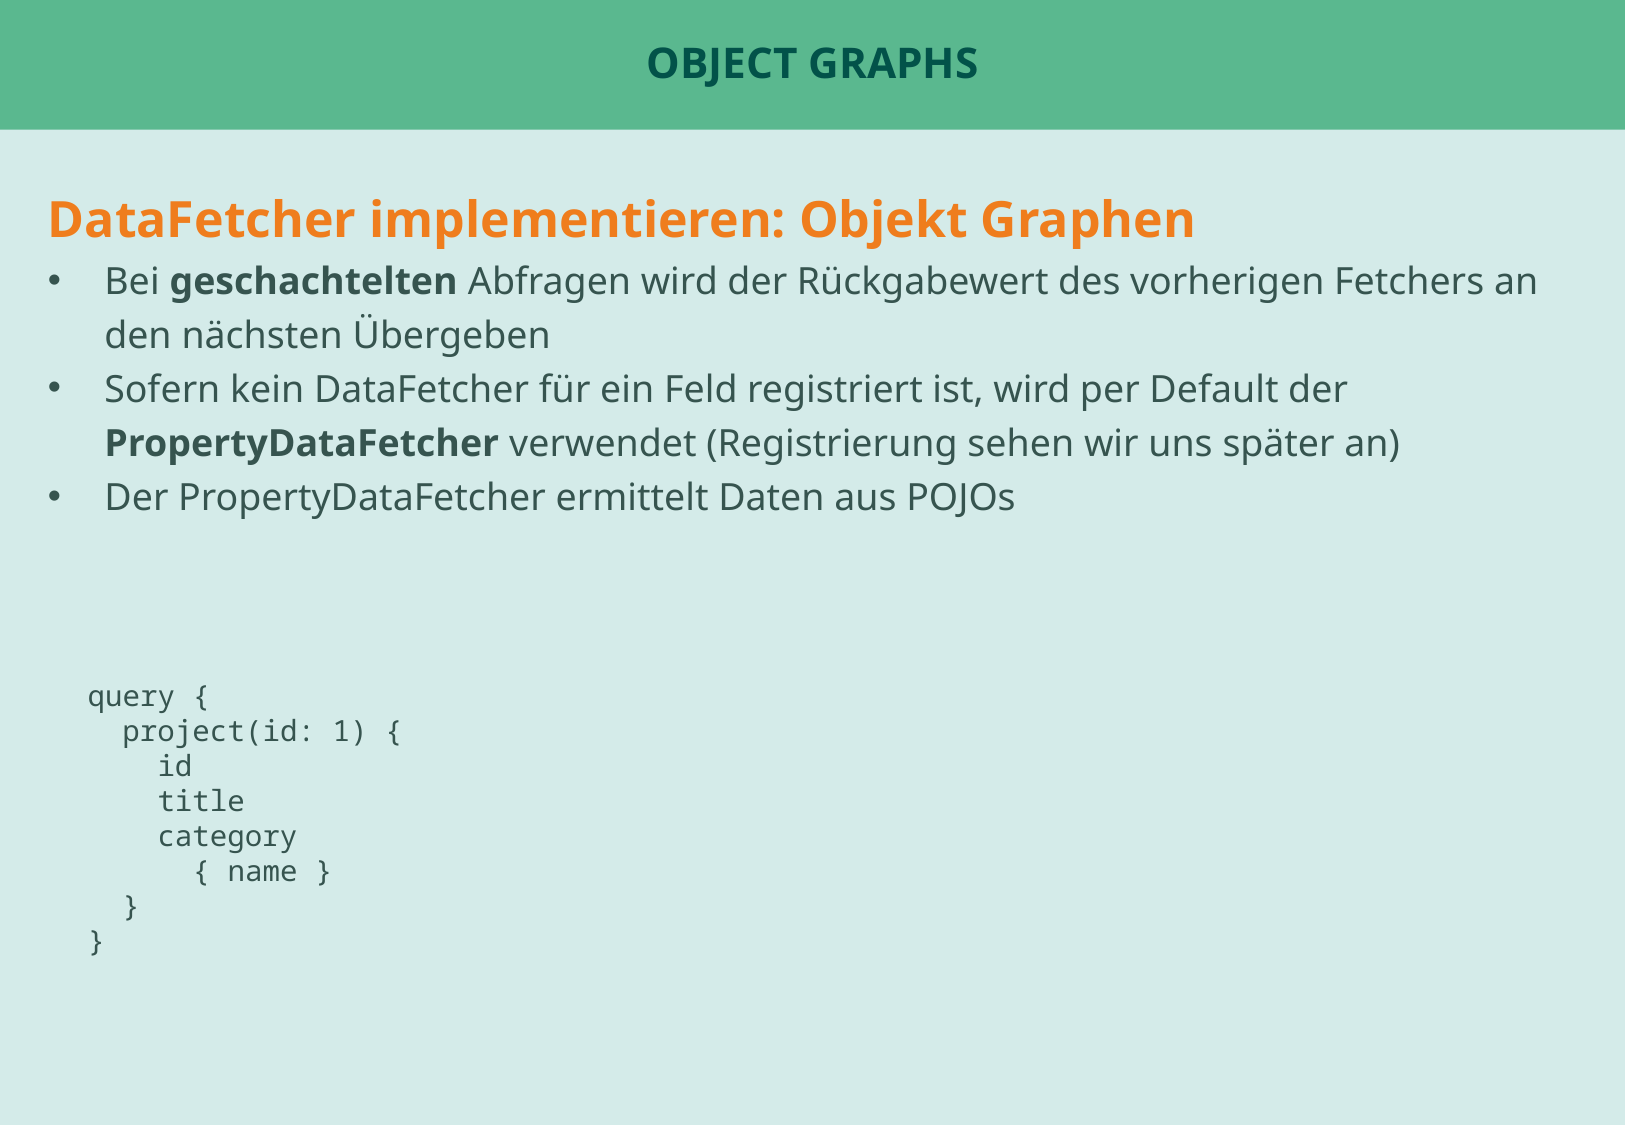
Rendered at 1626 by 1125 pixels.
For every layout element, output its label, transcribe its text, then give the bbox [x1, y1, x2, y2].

text_box DataFetcher implementieren: Objekt Graphen Bei geschachtelten Abfragen wird der Rückgabewert des vorherigen Fetchers an den nächsten Übergeben Sofern kein DataFetcher für ein Feld registriert ist, wird per Default der PropertyDataFetcher verwendet (Registrierung sehen wir uns später an) Der PropertyDataFetcher ermittelt Daten aus POJOs [33, 168, 1573, 579]
text_box query { project(id: 1) { id title category { name } } } [72, 669, 847, 965]
title Object GraphS [0, 0, 1625, 130]
